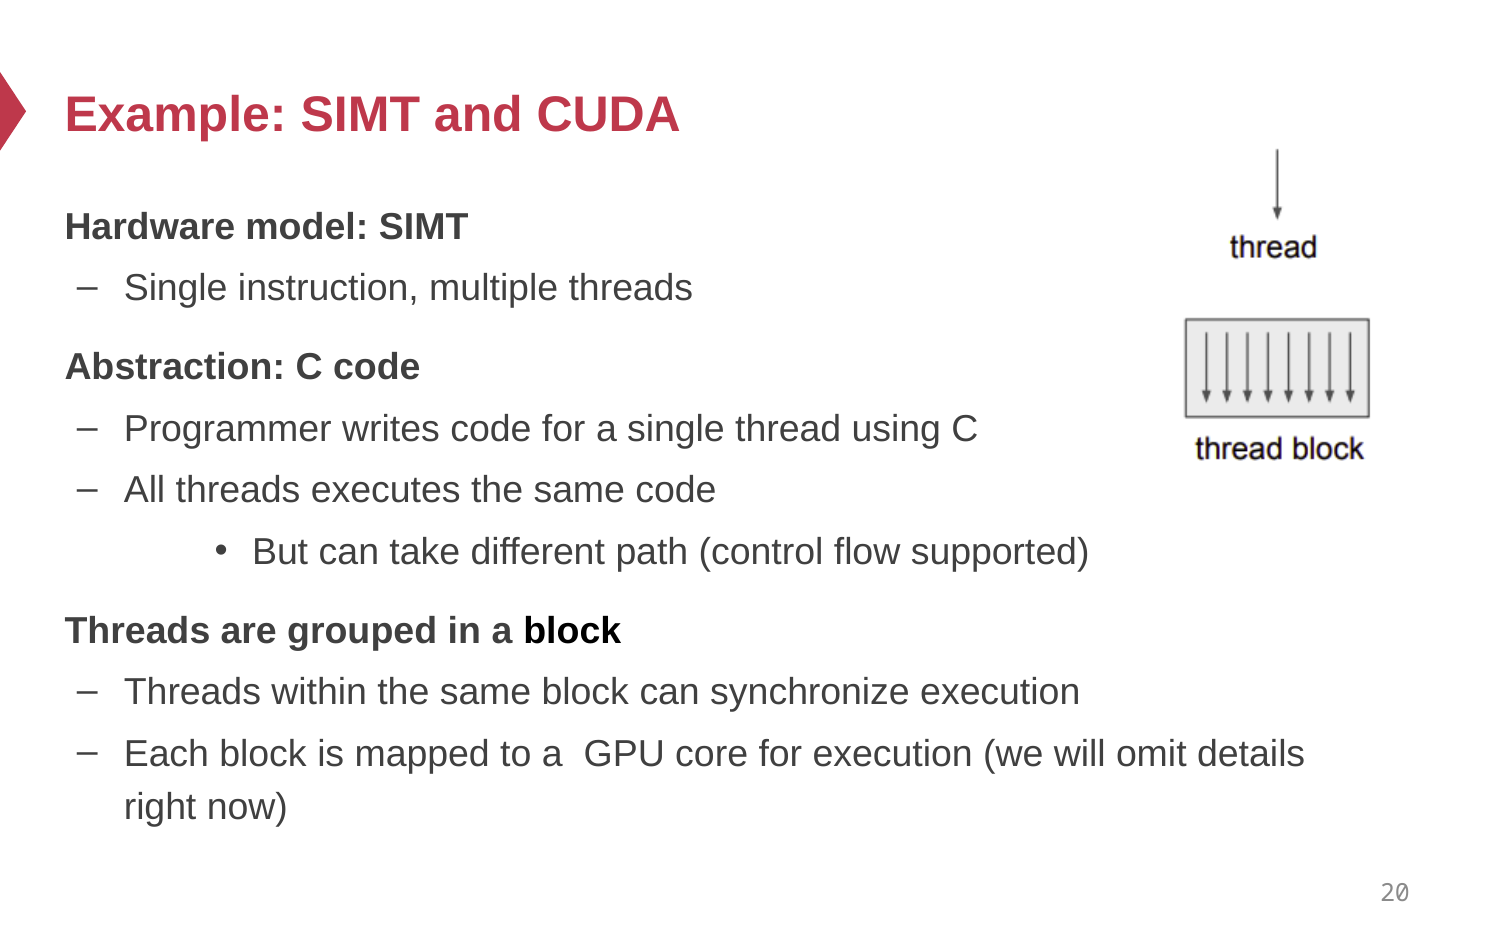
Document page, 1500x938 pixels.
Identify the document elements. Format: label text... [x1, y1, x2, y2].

picture [1074, 109, 1474, 495]
title Example: SIMT and CUDA [49, 37, 1400, 185]
slide_number 20 [1074, 868, 1425, 919]
list Hardware model: SIMT Single instruction, multiple threads Abstraction: C code Programmer writes code for a single thread using C All threads executes the same code But can take different path (control flow supported) Threads are grouped in a block Threads within the same block can synchronize execution Each block is mapped to a GPU core for execution (we will omit details right now) [49, 185, 1400, 919]
